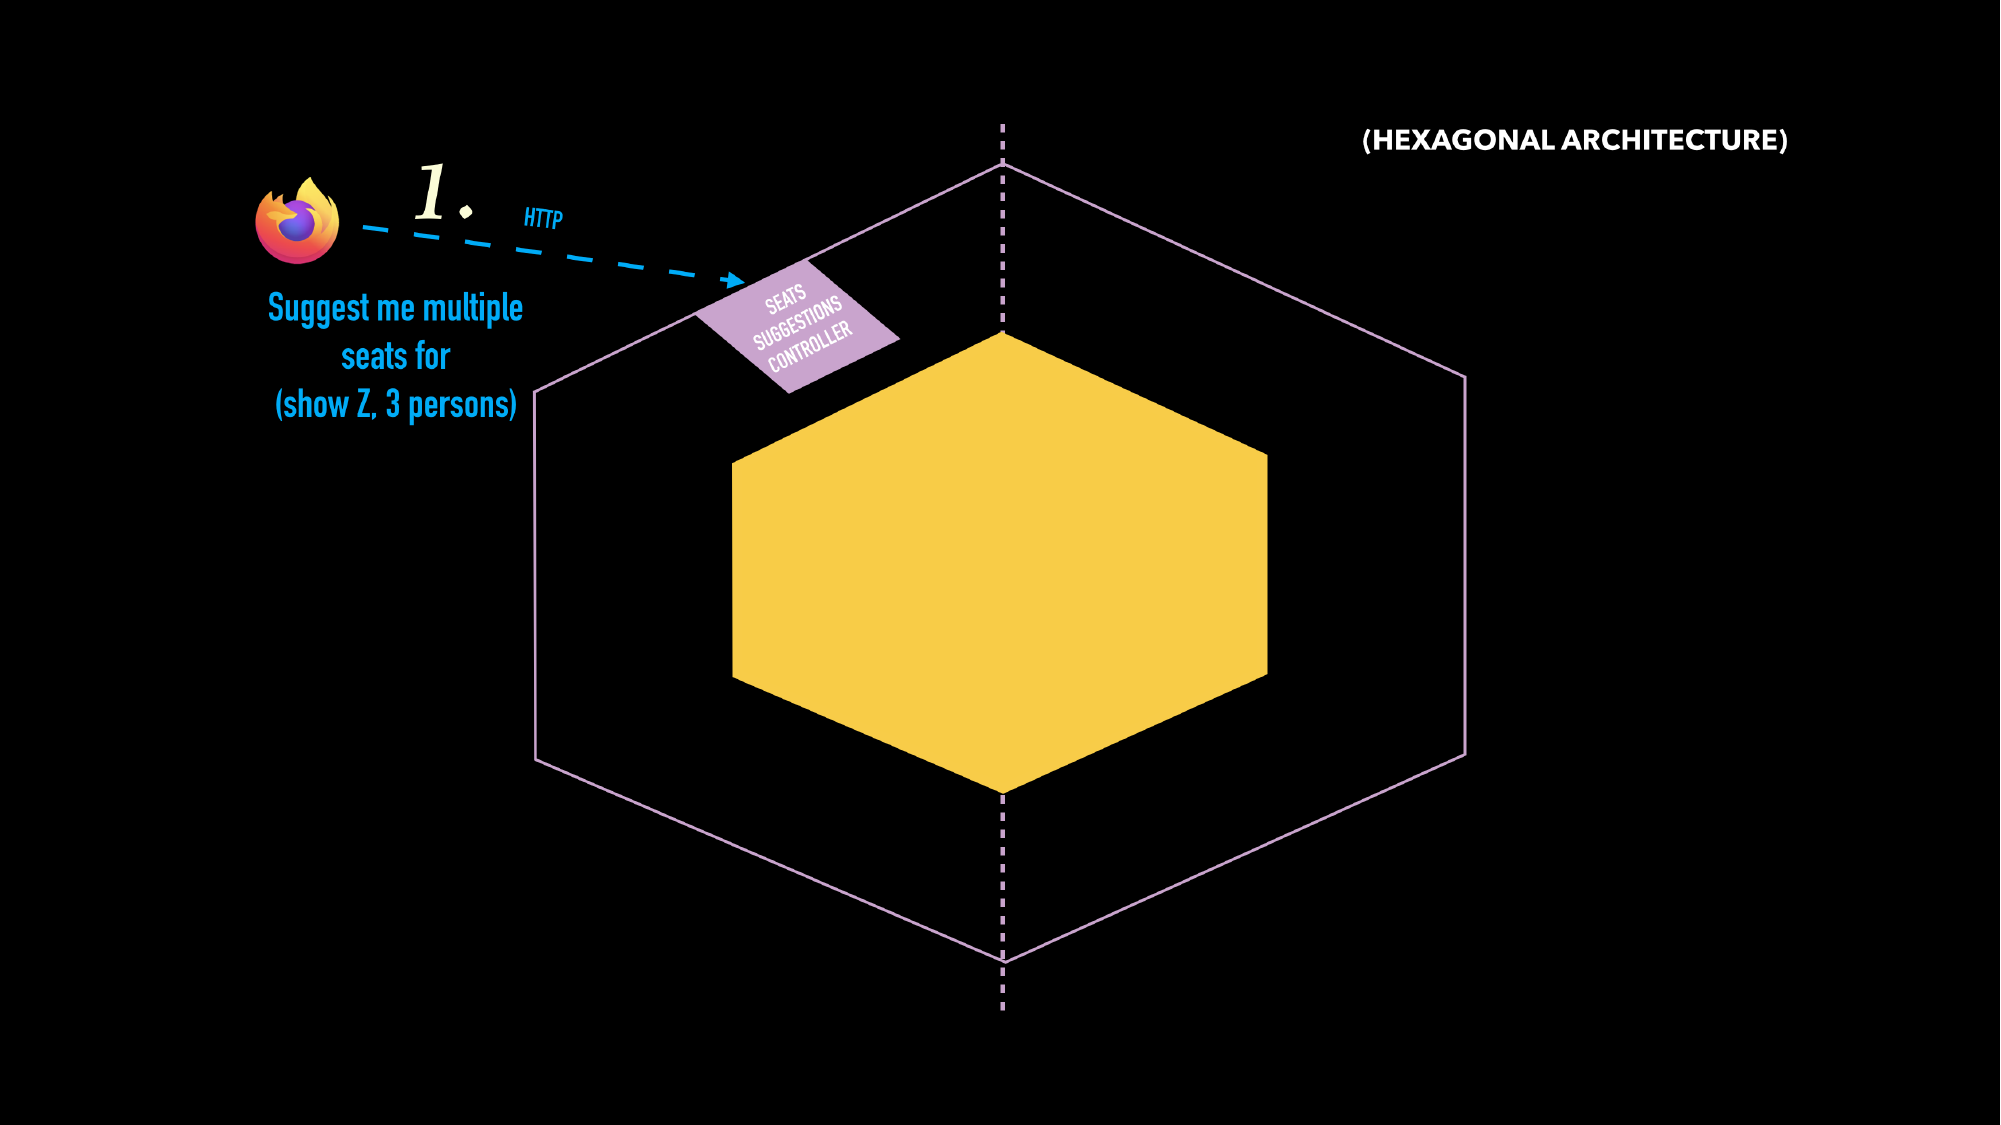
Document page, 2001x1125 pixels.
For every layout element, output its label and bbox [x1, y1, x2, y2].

picture [174, 46, 1825, 1079]
